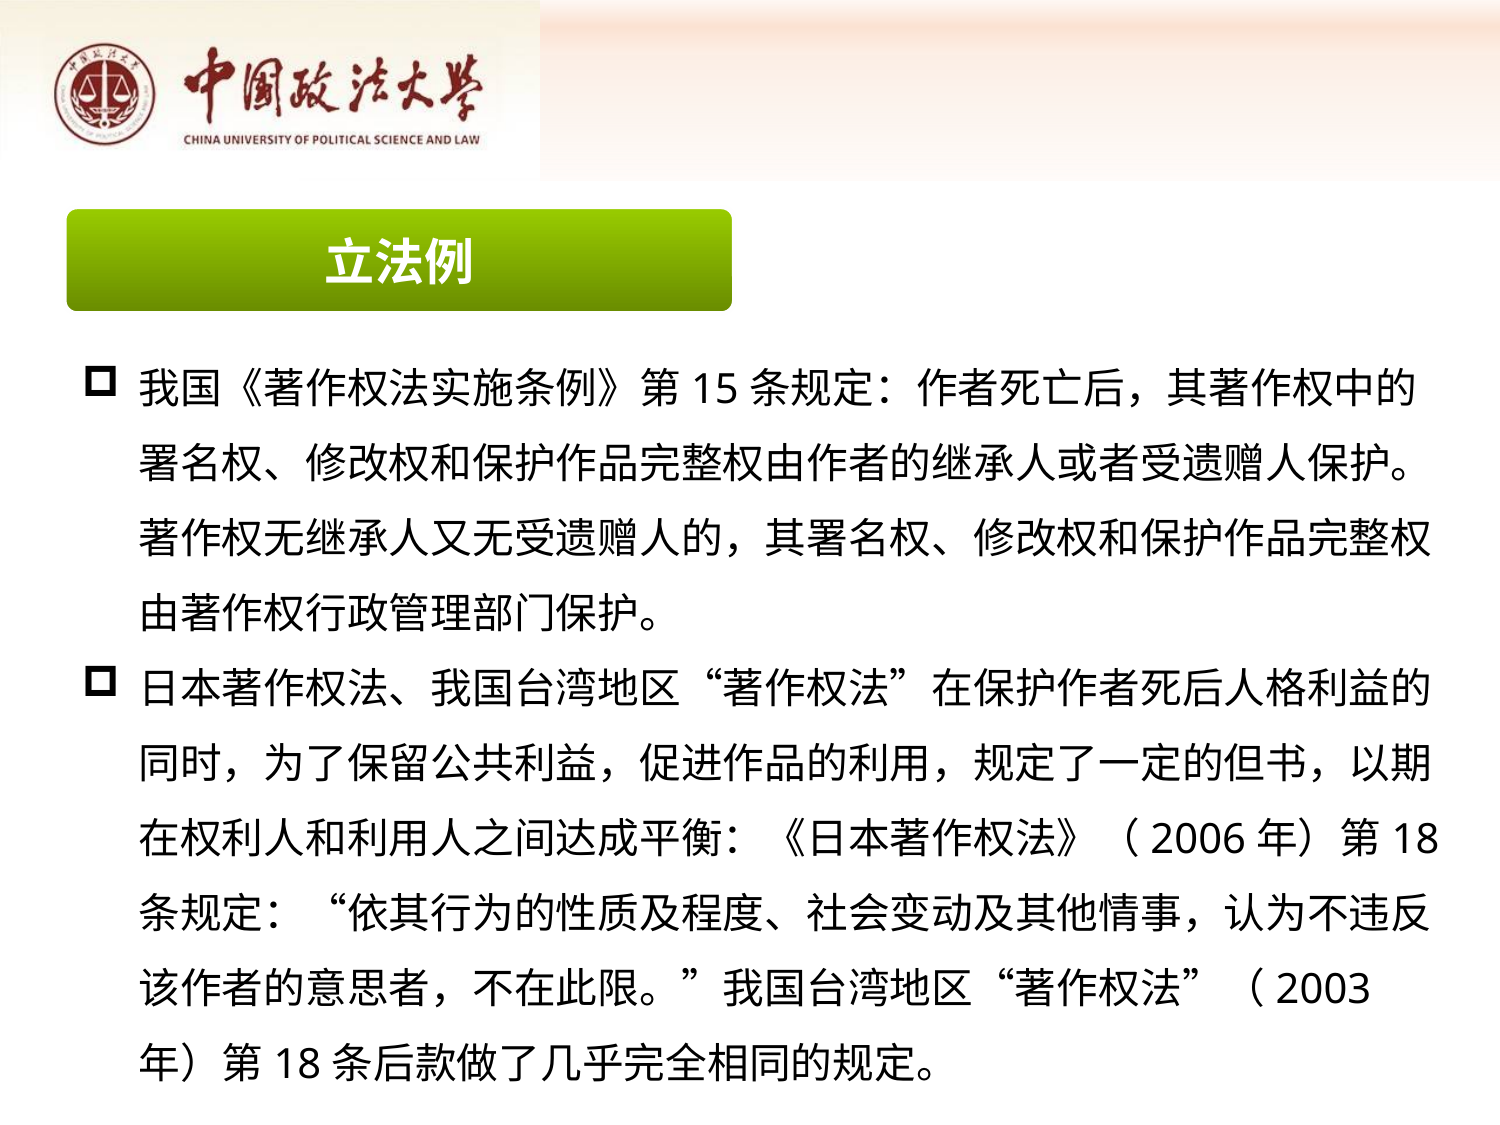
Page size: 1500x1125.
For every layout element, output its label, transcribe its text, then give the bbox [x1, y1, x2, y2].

text_box 我国《著作权法实施条例》第15条规定：作者死亡后，其著作权中的署名权、修改权和保护作品完整权由作者的继承人或者受遗赠人保护。著作权无继承人又无受遗赠人的，其署名权、修改权和保护作品完整权由著作权行政管理部门保护。 日本著作权法、我国台湾地区“著作权法”在保护作者死后人格利益的同时，为了保留公共利益，促进作品的利用，规定了一定的但书，以期在权利人和利用人之间达成平衡：《日本著作权法》（2006年）第18条规定：“依其行为的性质及程度、社会变动及其他情事，认为不违反该作者的意思者，不在此限。”我国台湾地区“著作权法”（2003年）第18条后款做了几乎完全相同的规定。 [64, 329, 1462, 1090]
picture [0, 0, 1500, 181]
text_box 立法例 [64, 207, 735, 314]
